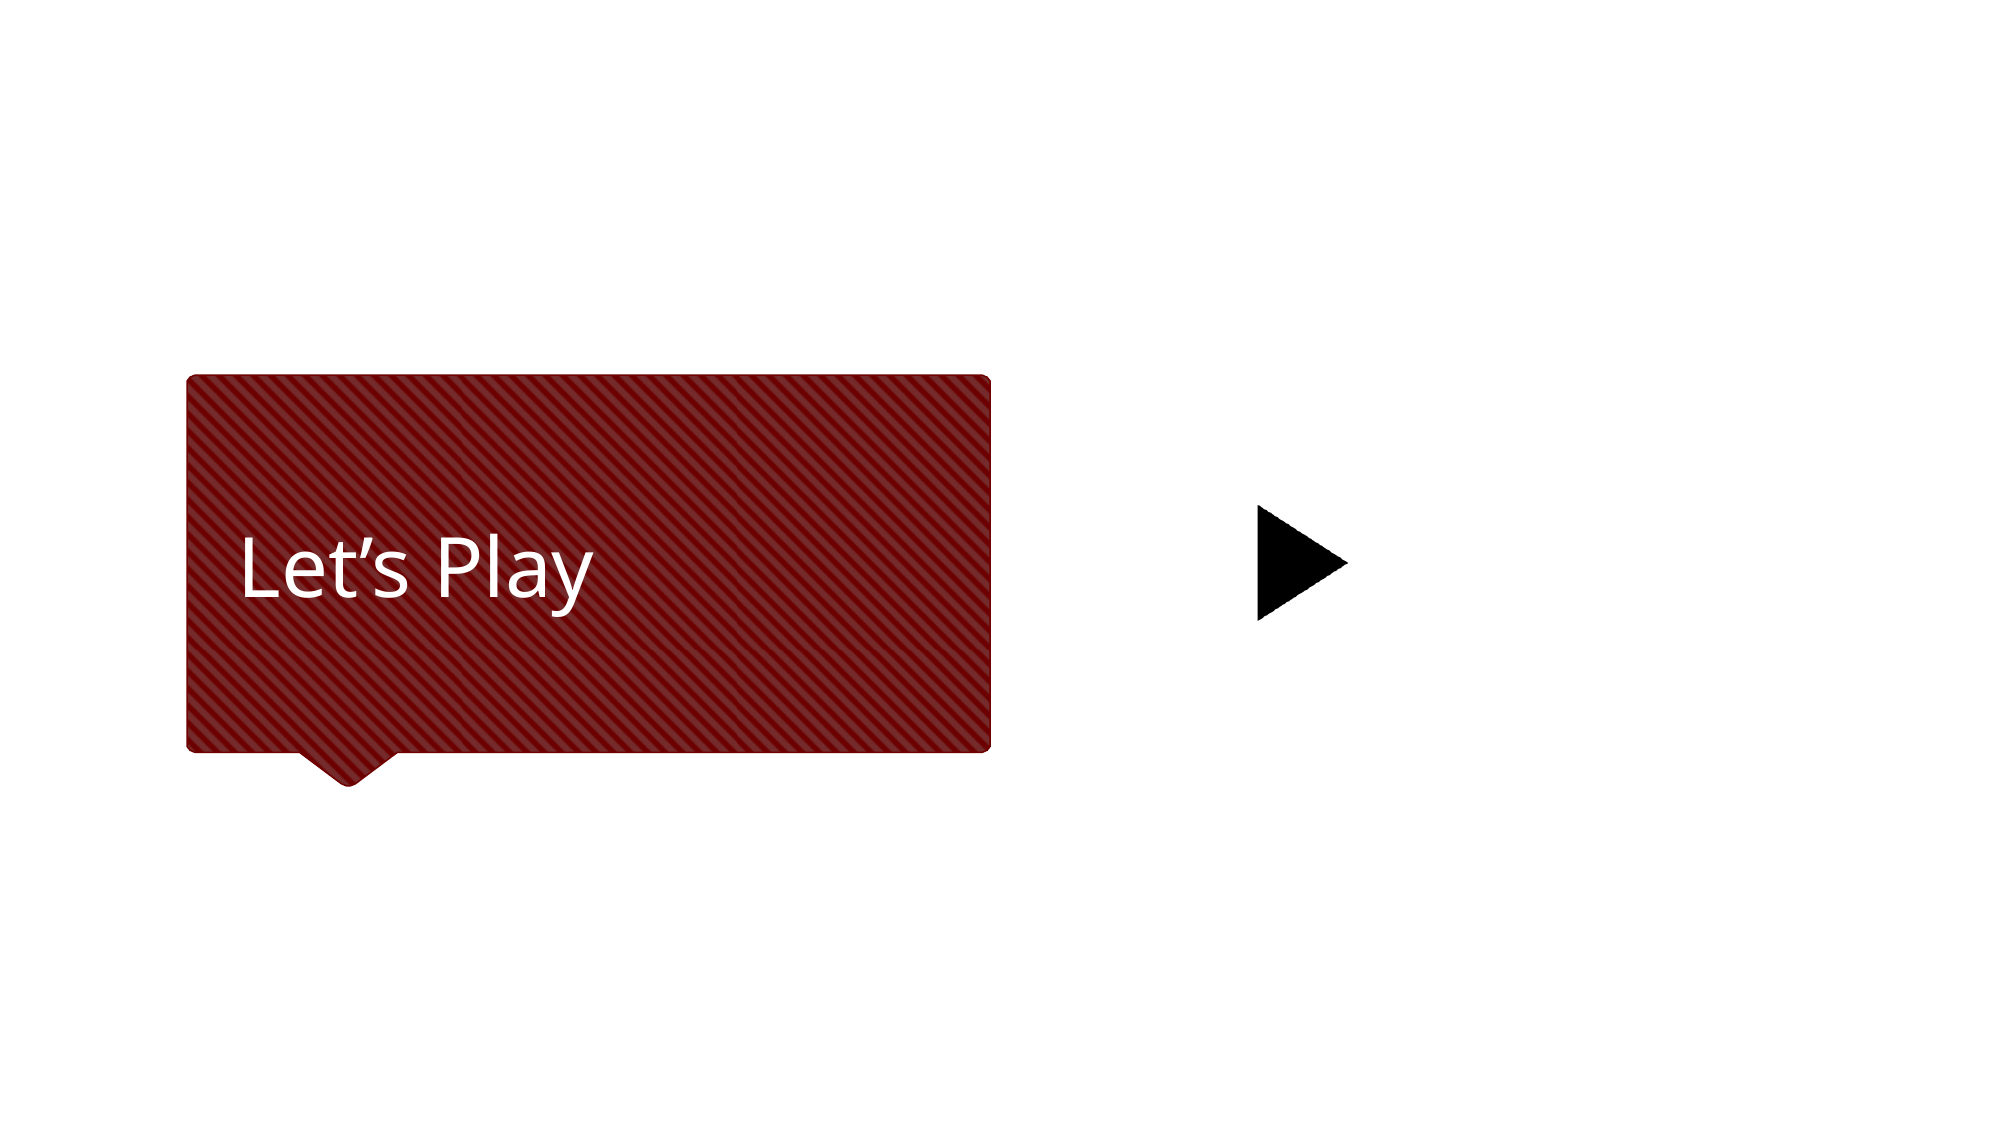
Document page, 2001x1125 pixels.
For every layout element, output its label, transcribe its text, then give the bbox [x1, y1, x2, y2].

title Let’s Play [222, 399, 942, 729]
picture [1226, 487, 1378, 638]
